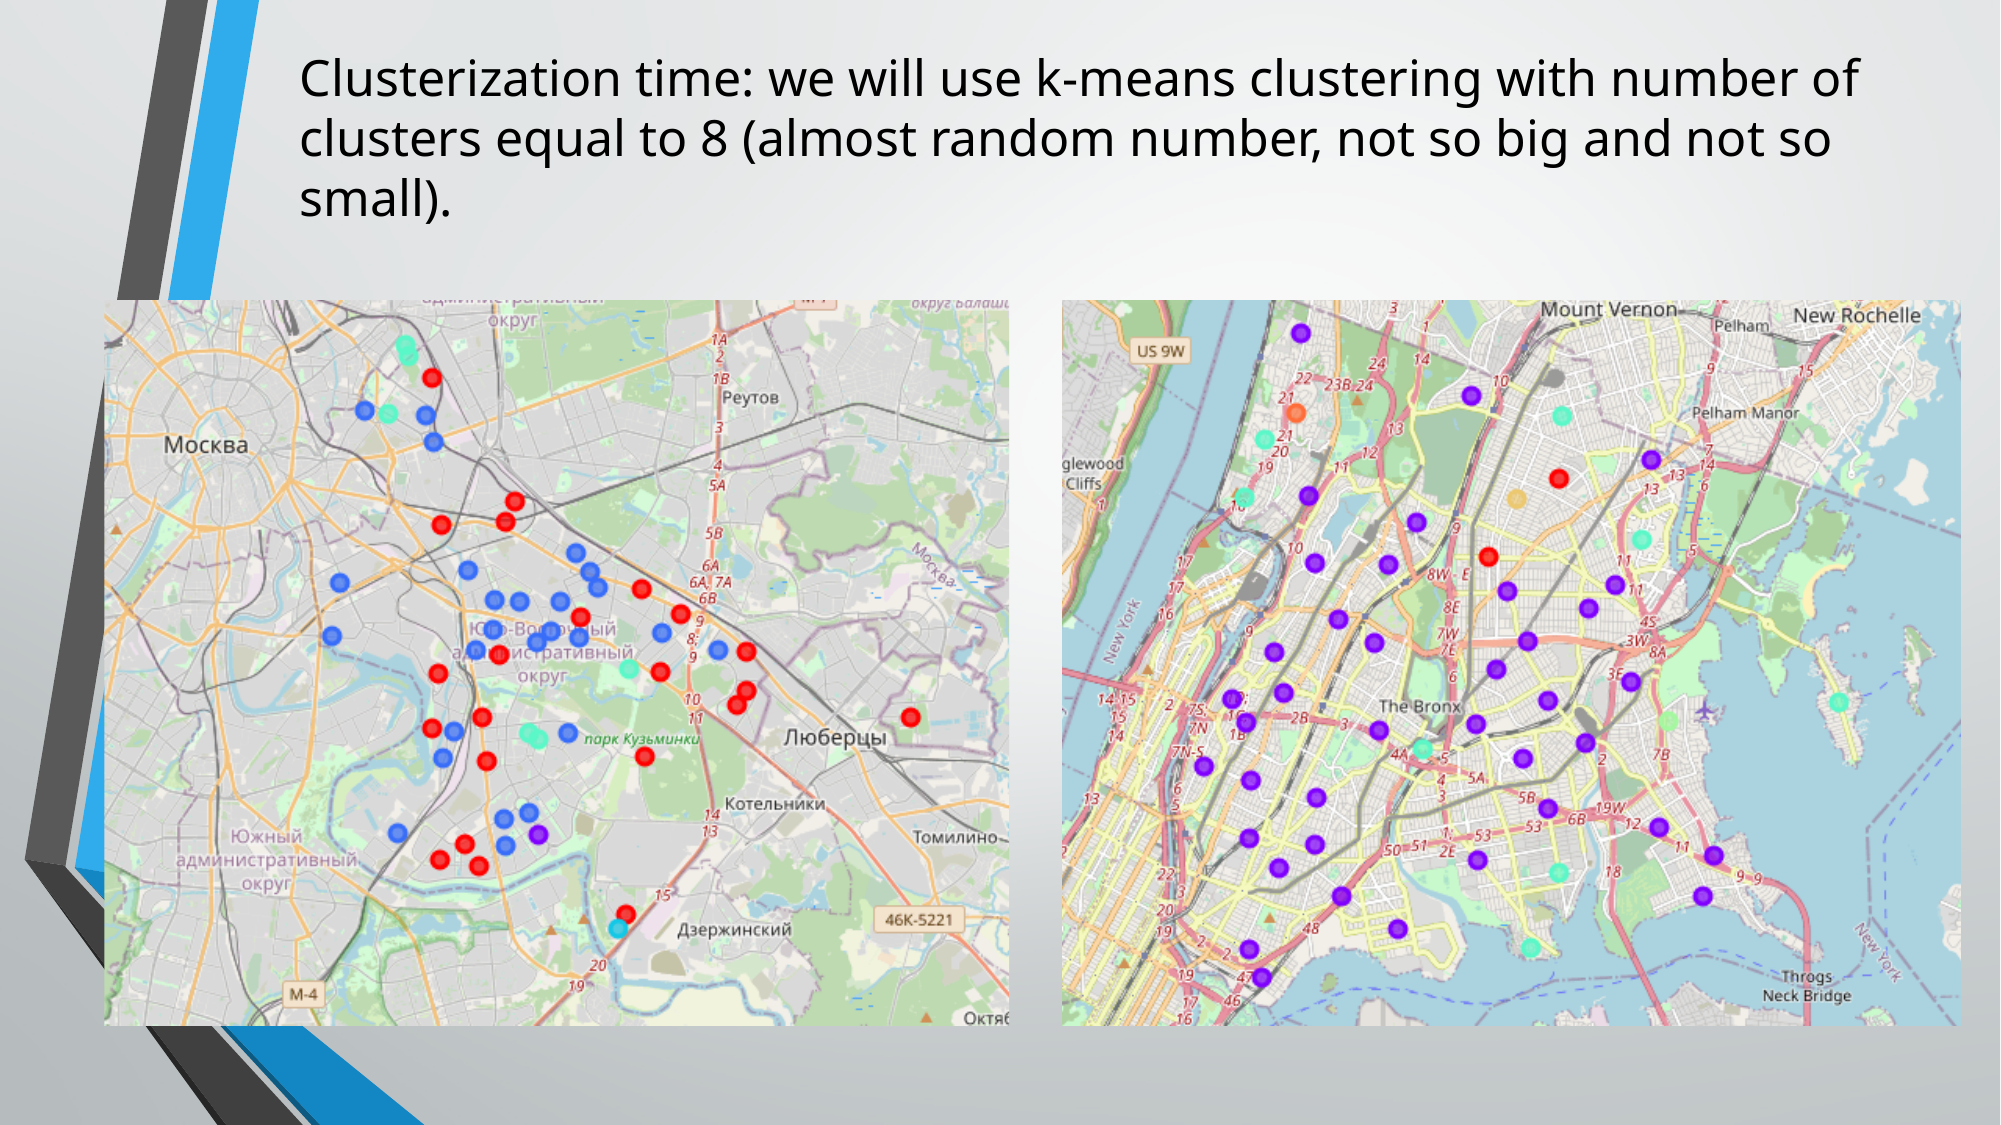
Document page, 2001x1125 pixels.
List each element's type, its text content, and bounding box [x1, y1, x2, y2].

picture [1055, 300, 1962, 1026]
picture [104, 300, 1010, 1026]
list Clusterization time: we will use k-means clustering with number of clusters equal to 8 (almost random number, not so big and not so small). [284, 19, 1929, 254]
